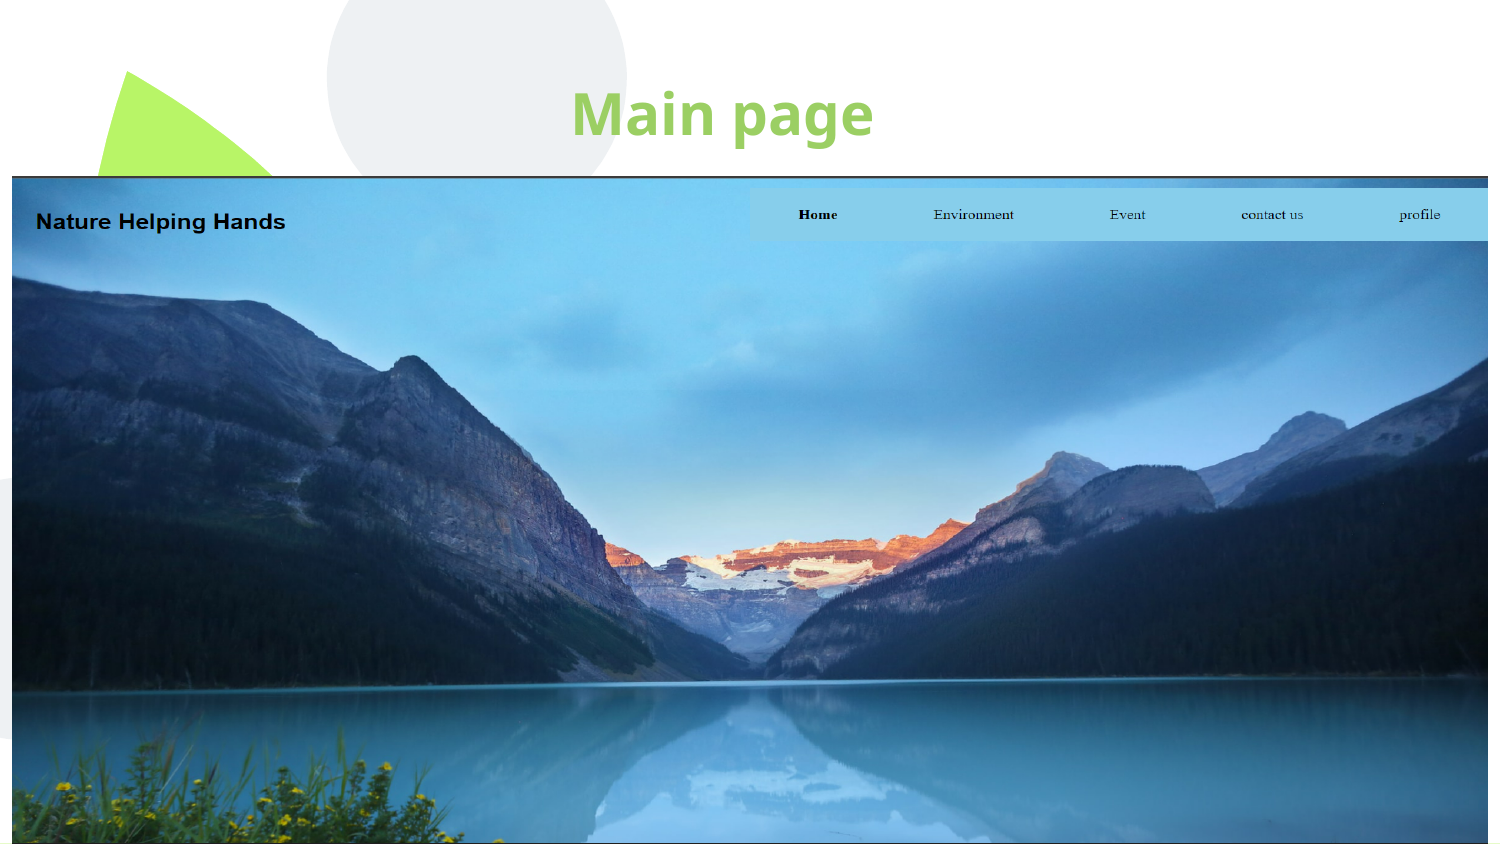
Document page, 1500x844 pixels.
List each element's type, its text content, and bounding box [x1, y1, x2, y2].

picture [12, 176, 1488, 844]
title Main page [372, 48, 1199, 163]
